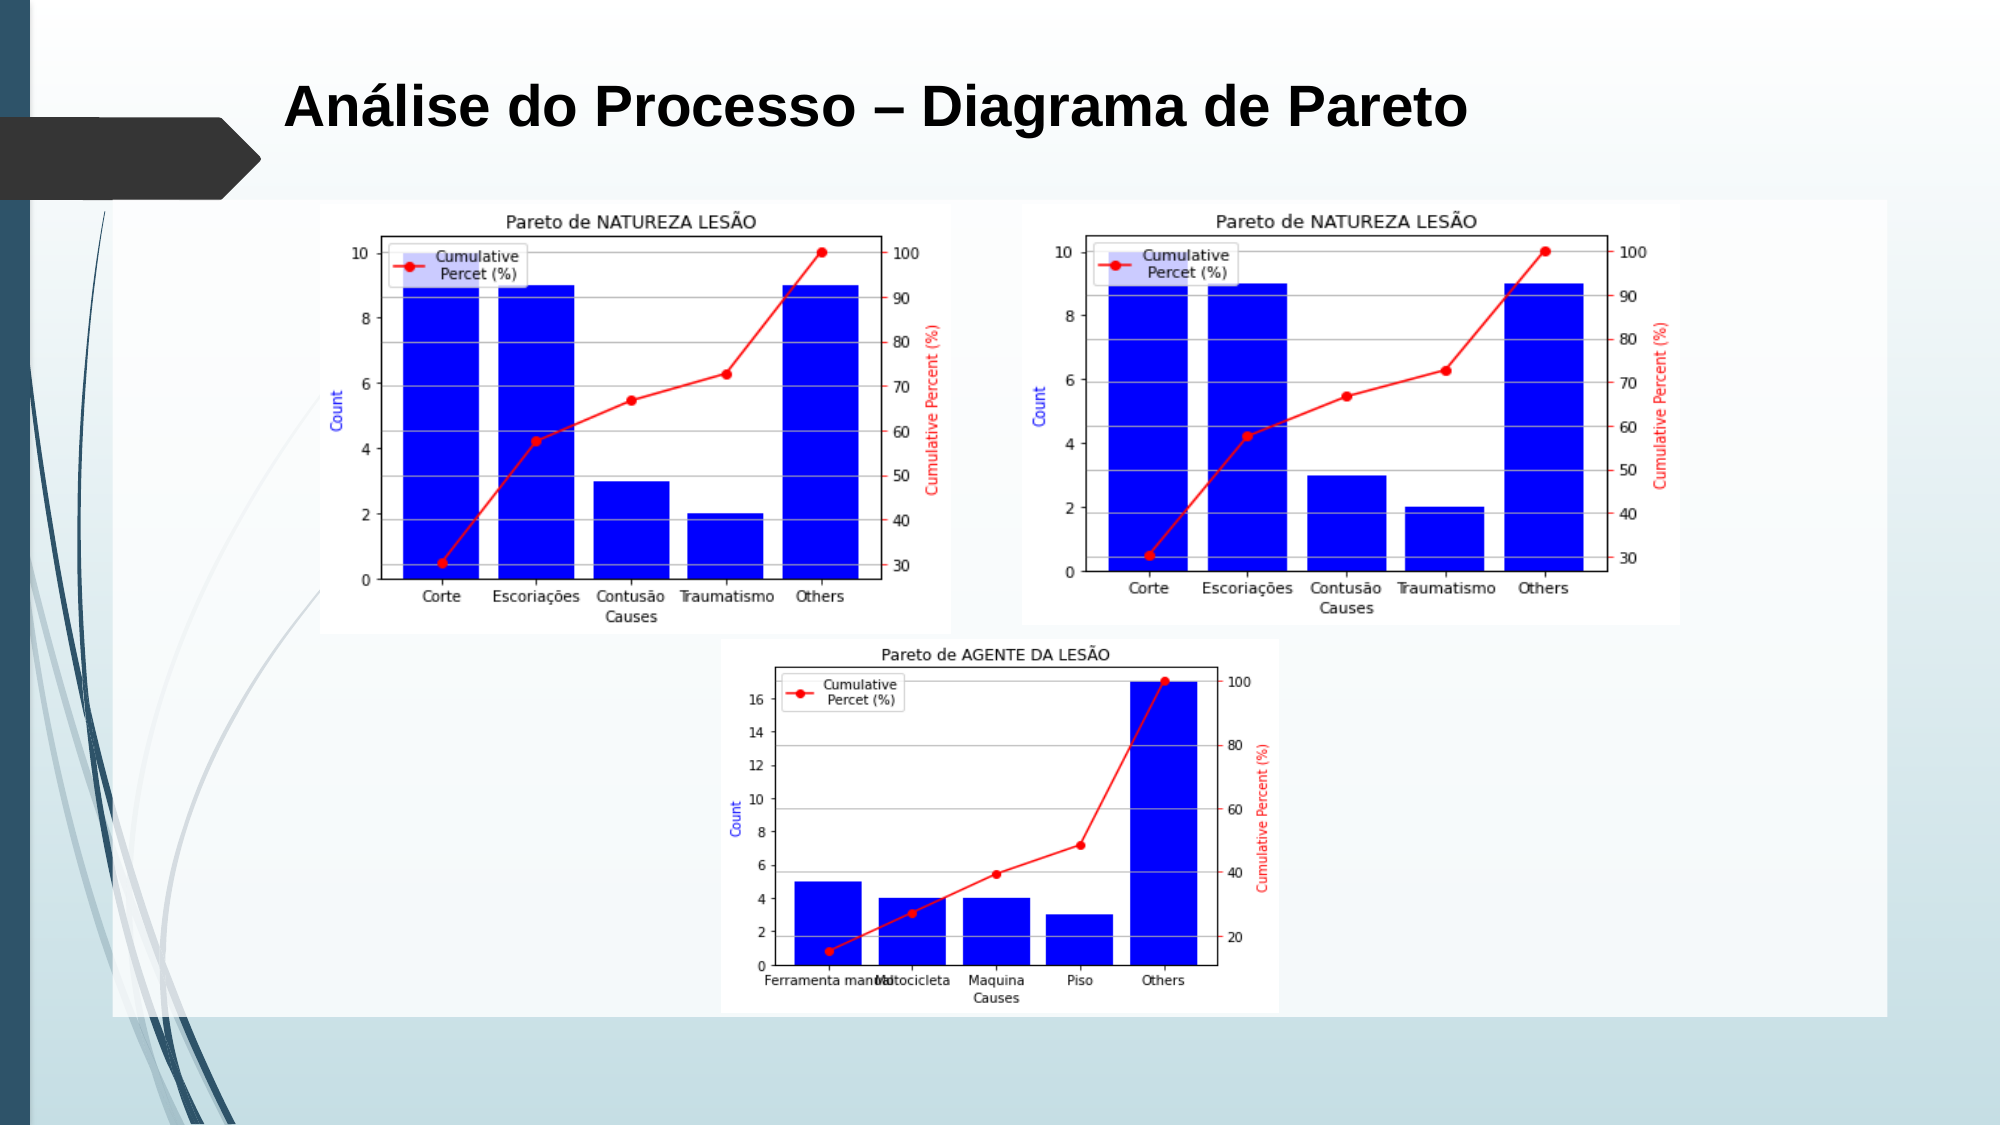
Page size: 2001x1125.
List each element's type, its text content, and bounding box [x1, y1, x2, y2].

text_box Análise do Processo – Diagrama de Pareto [268, 0, 1908, 216]
picture [1022, 204, 1680, 626]
picture [320, 204, 952, 635]
text_box [111, 198, 1889, 1018]
picture [721, 639, 1279, 1013]
